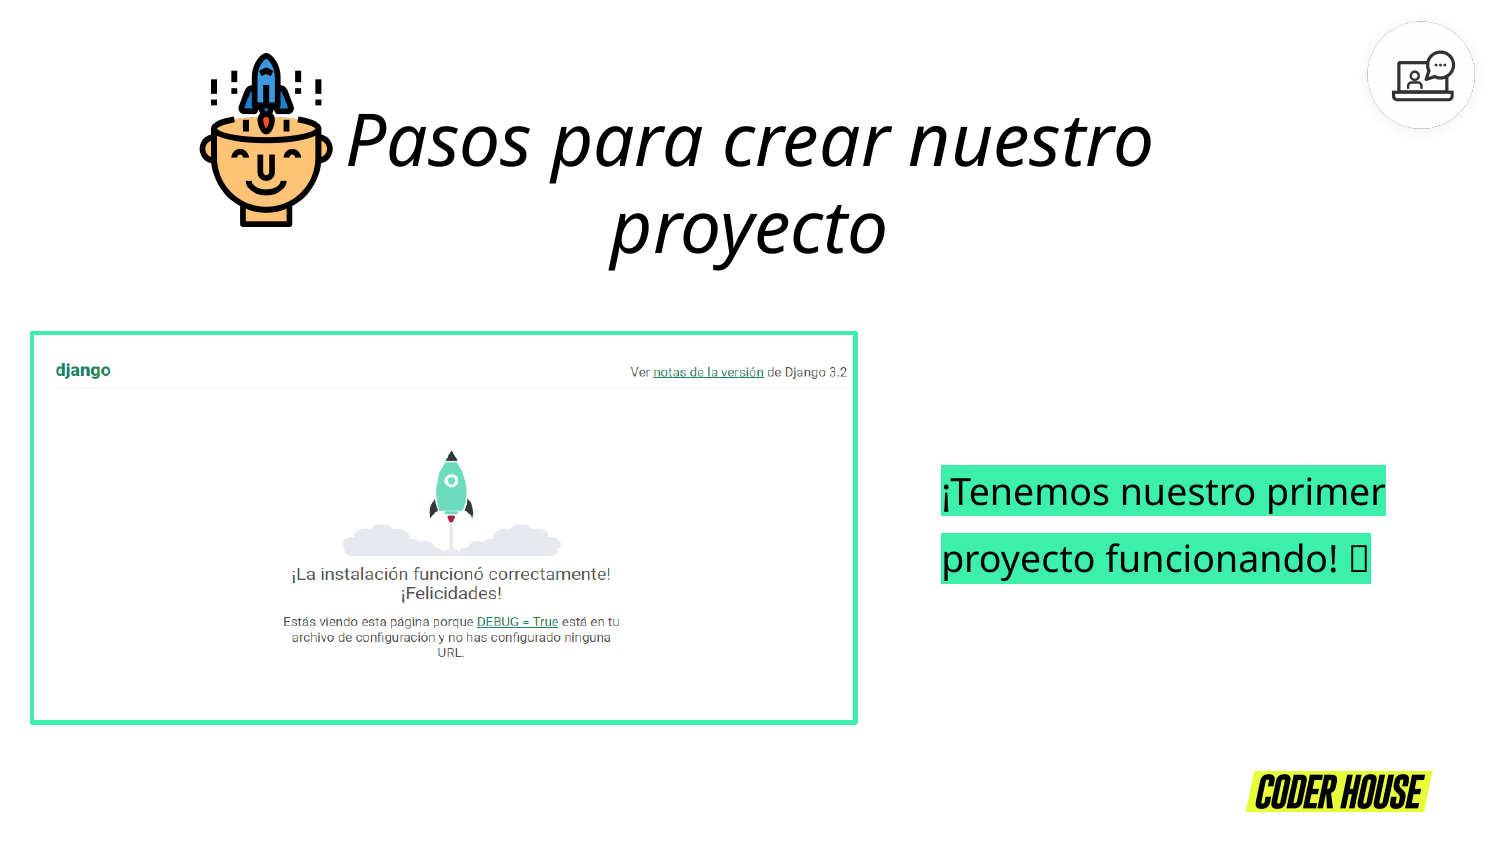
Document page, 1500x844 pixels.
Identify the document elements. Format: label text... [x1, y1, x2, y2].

text_box Pasos para crear nuestro proyecto [285, 78, 1215, 241]
text_box [32, 332, 856, 723]
picture [42, 350, 882, 724]
picture [1241, 764, 1437, 819]
picture [1354, 8, 1488, 142]
text_box ¡Tenemos nuestro primer proyecto funcionando! 👏 [926, 430, 1419, 596]
picture [179, 53, 354, 228]
